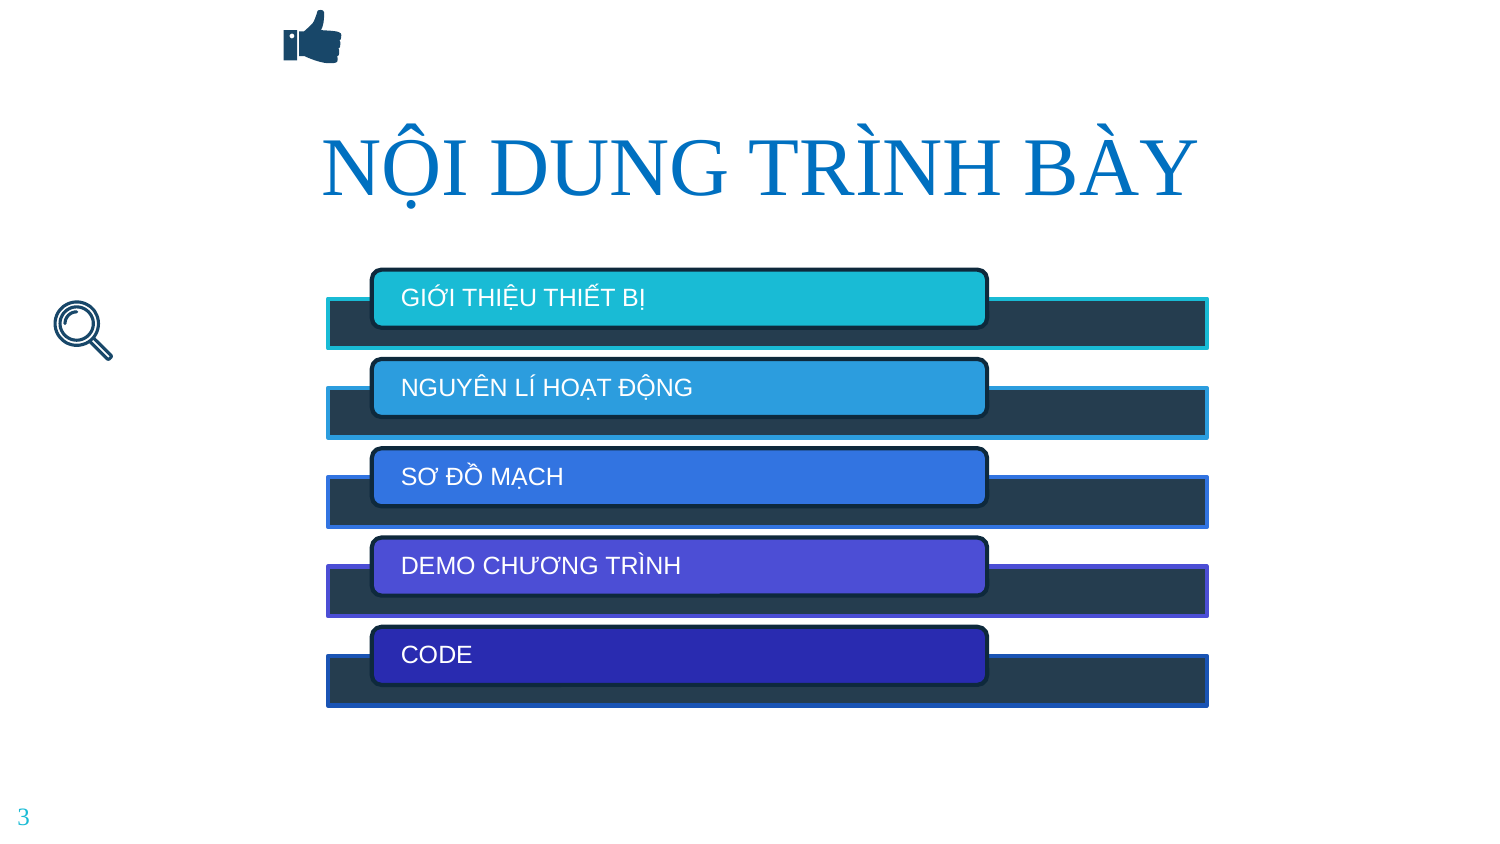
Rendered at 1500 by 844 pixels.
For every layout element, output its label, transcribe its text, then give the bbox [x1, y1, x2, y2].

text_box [327, 252, 1208, 724]
slide_number 3 [2, 785, 93, 844]
title NỘI DUNG TRÌNH BÀY [306, 120, 1257, 227]
